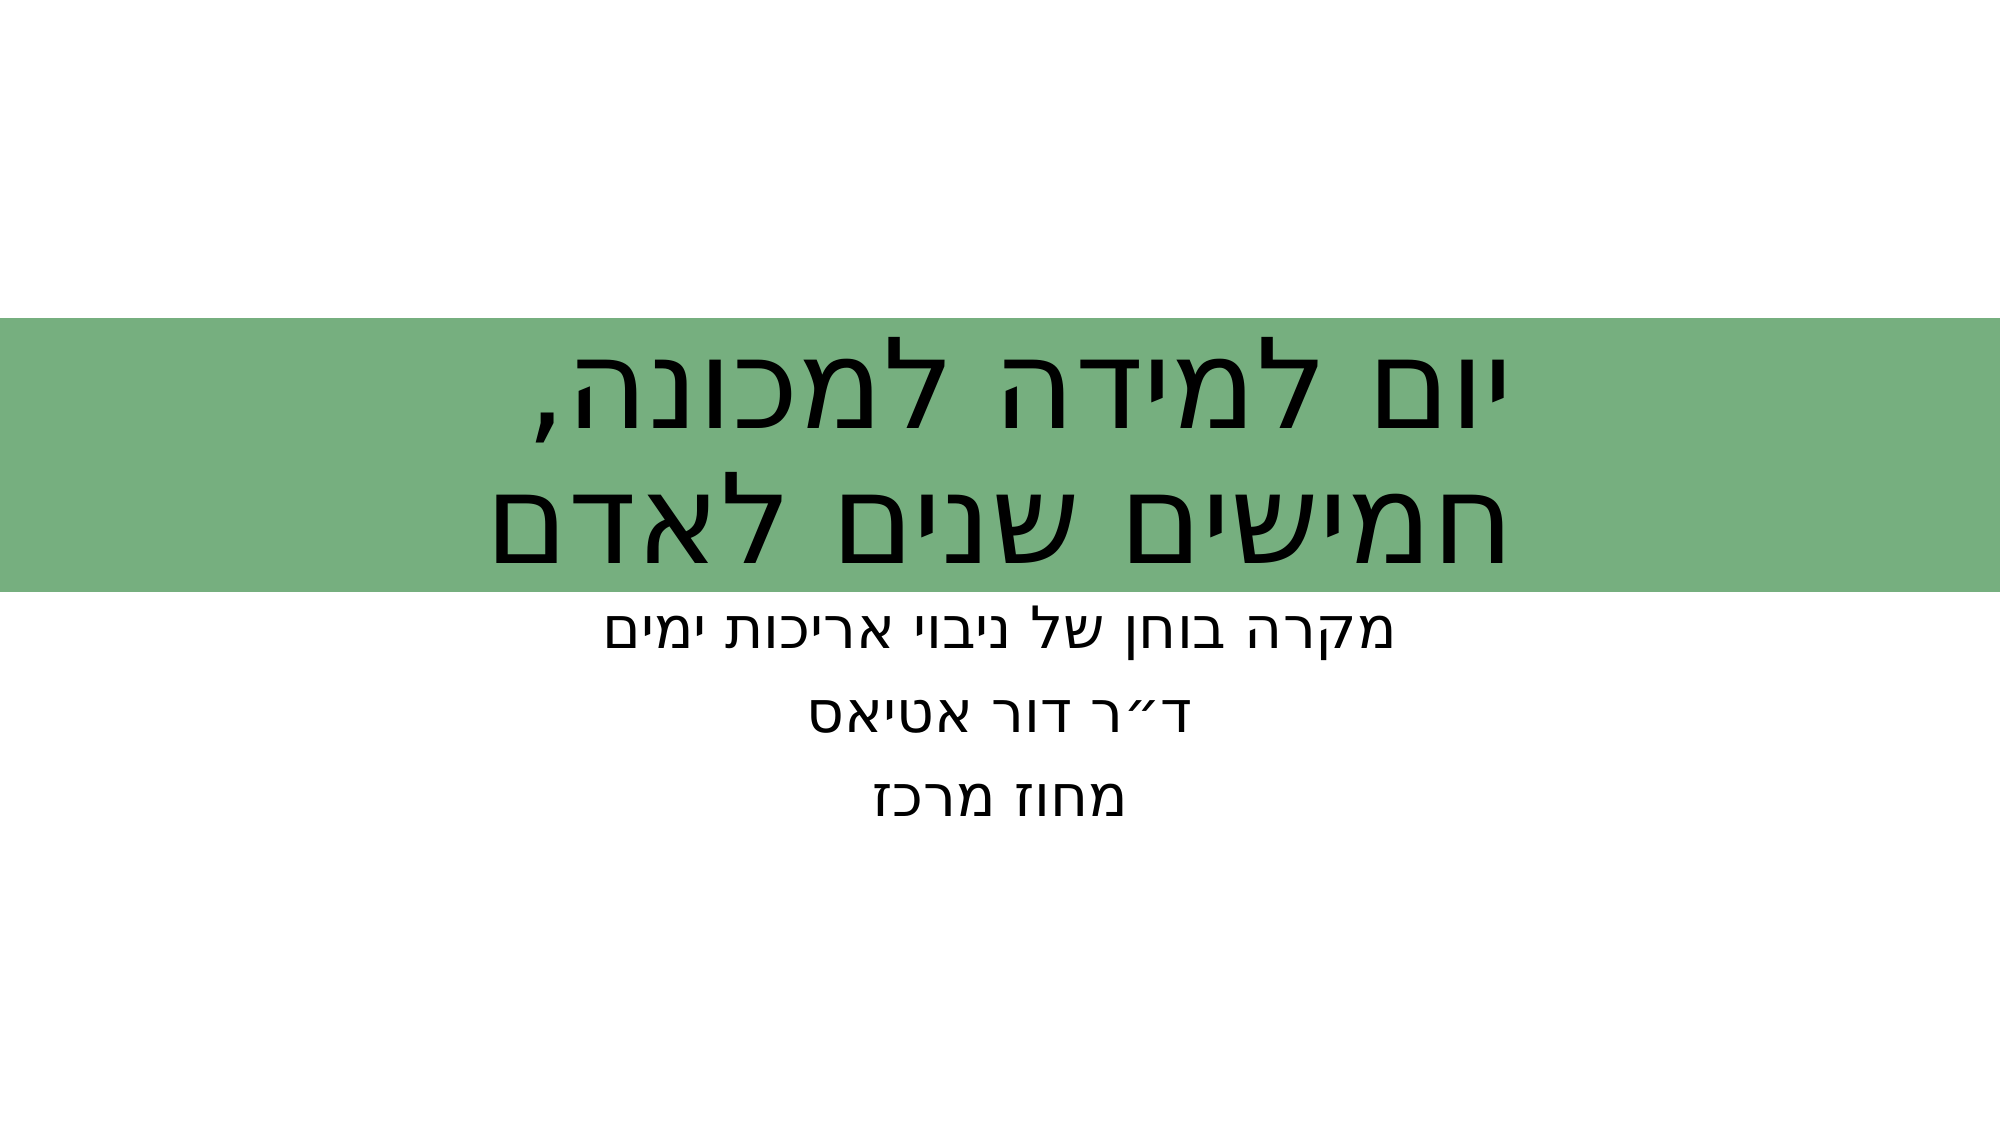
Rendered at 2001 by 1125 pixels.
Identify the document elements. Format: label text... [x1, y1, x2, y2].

title יום למידה למכונה, חמישים שנים לאדם [0, 206, 2000, 599]
subtitle מקרה בוחן של ניבוי אריכות ימים ד״ר דור אטיאס מחוז מרכז [249, 590, 1750, 863]
